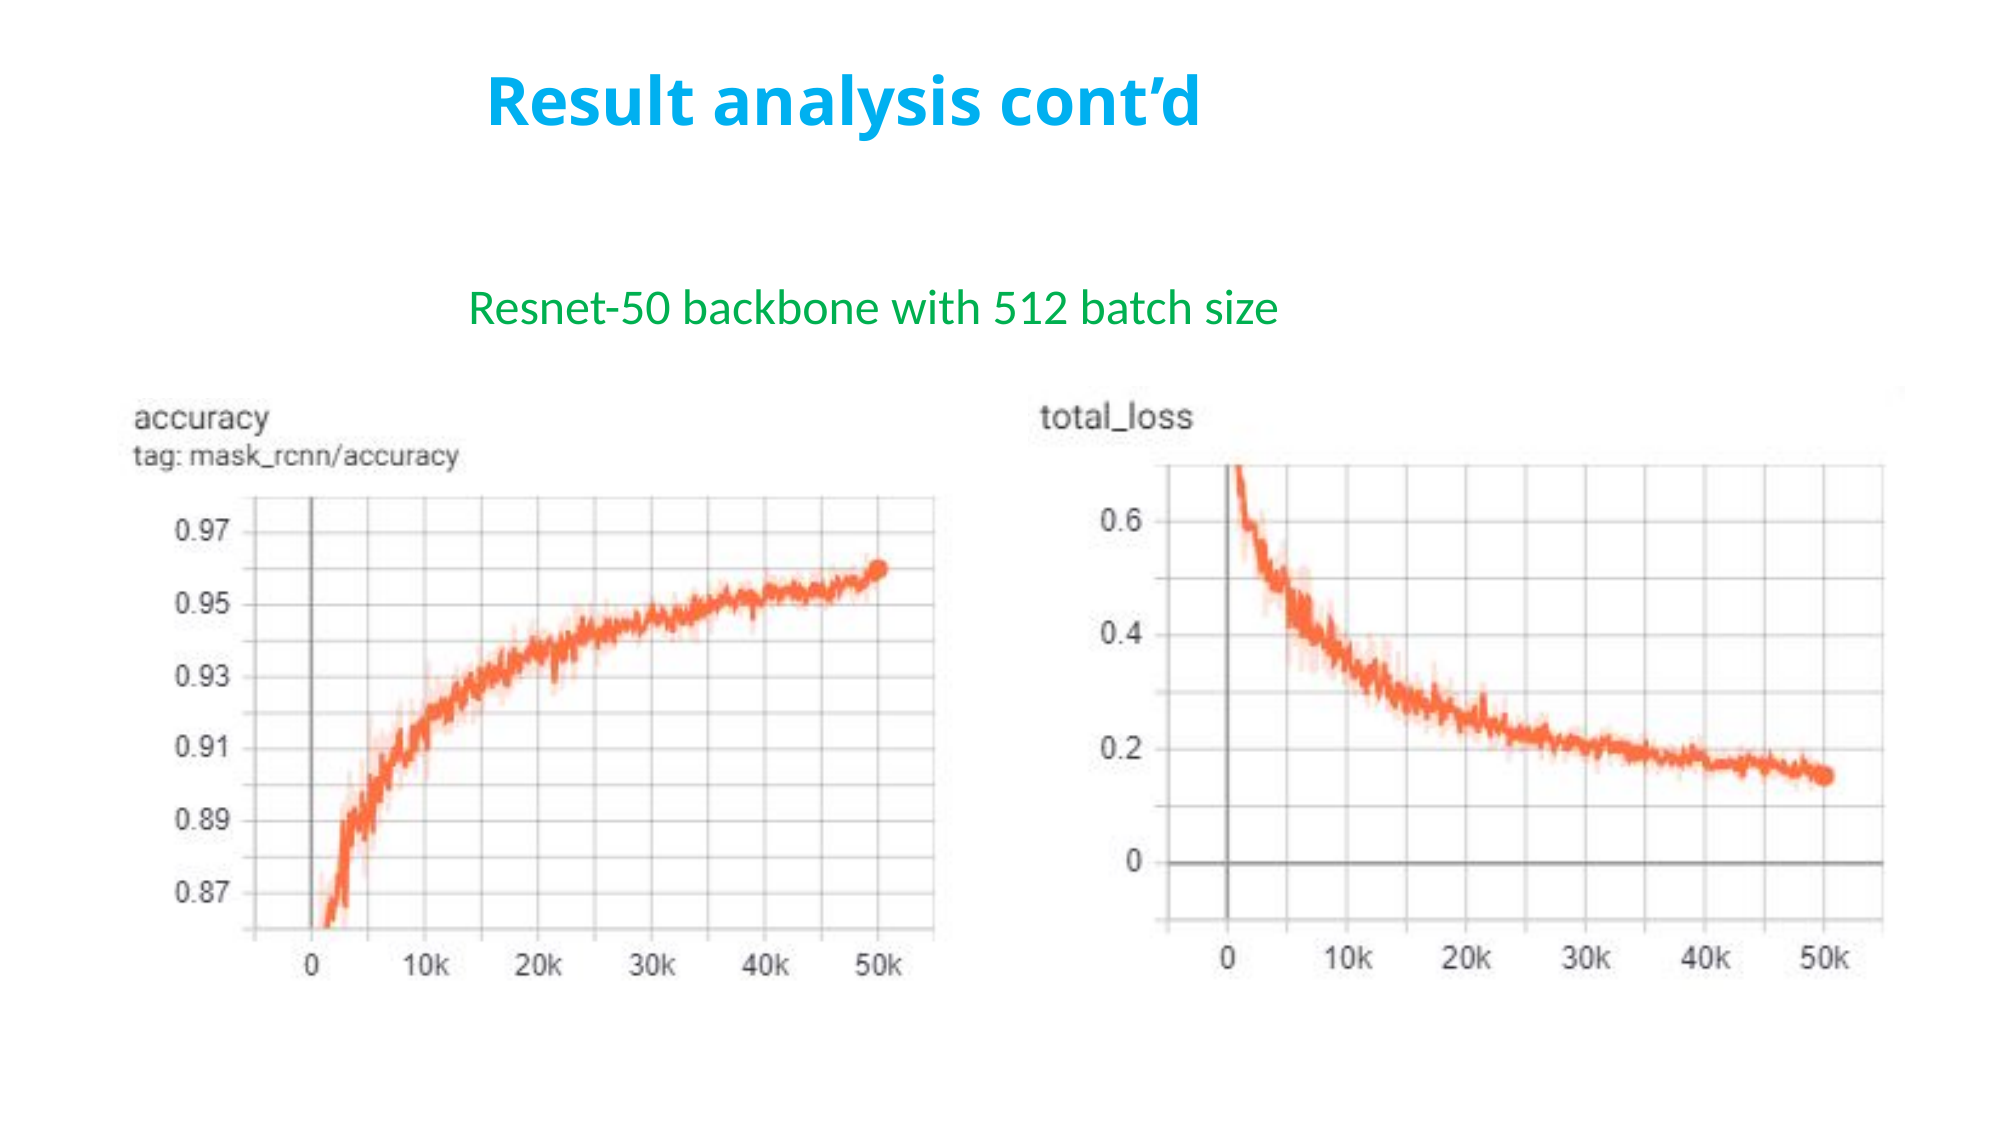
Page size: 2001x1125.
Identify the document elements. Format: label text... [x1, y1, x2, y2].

title Result analysis cont’d [137, 59, 1863, 148]
list Resnet-50 backbone with 512 batch size [95, 182, 1924, 1083]
picture [117, 398, 955, 998]
picture [1028, 386, 1905, 990]
